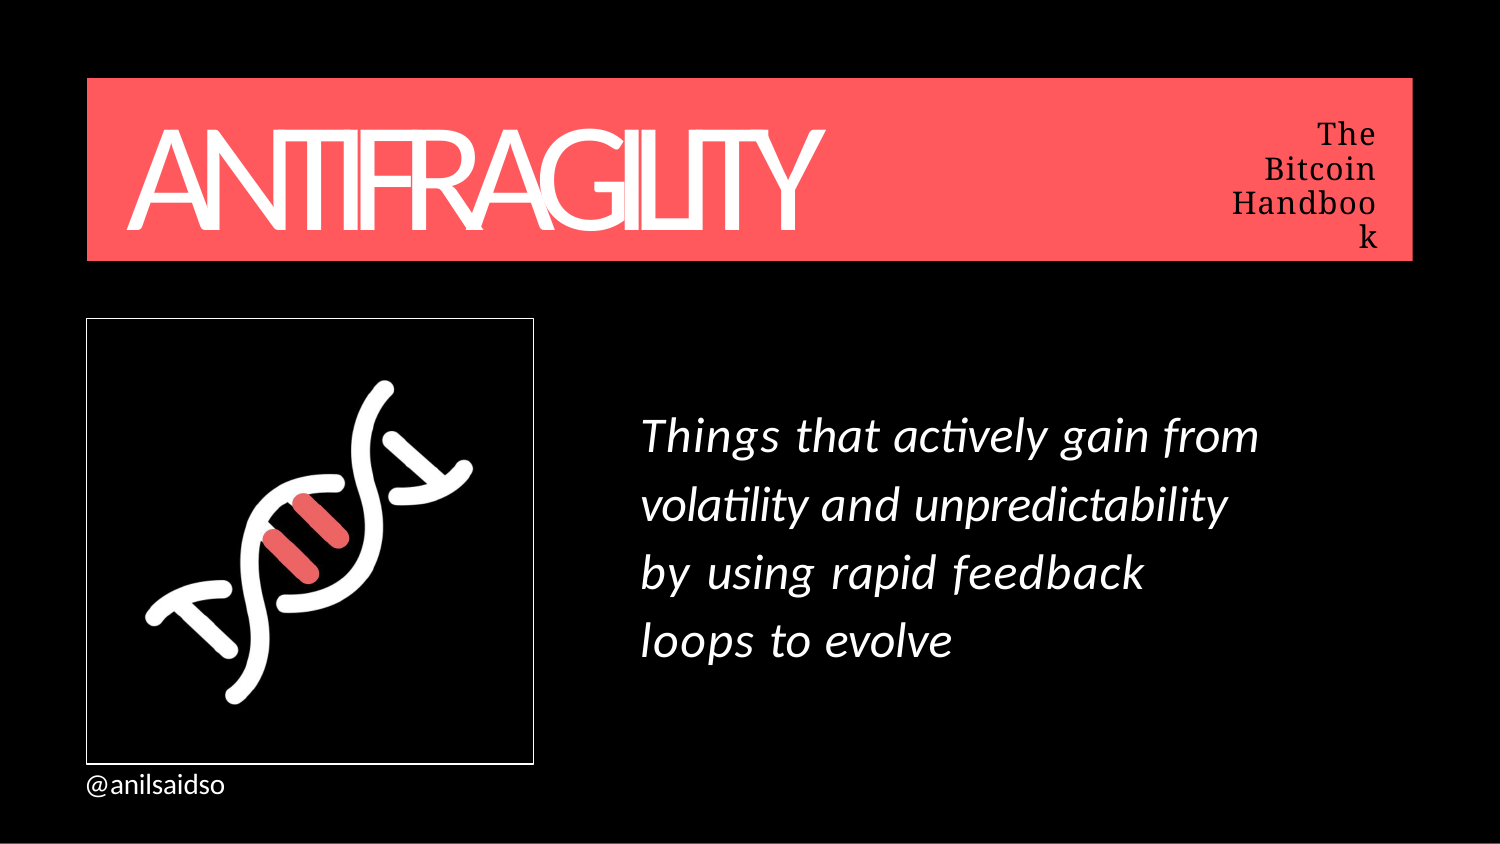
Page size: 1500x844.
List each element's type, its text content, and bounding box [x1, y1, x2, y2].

text_box [87, 78, 123, 261]
text_box @anilsaidso [82, 770, 233, 801]
text_box Things that actively gain from volatility and unpredictability by using rapid feedback loops to evolve [638, 392, 1268, 668]
text_box [1184, 78, 1413, 261]
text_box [85, 317, 535, 765]
text_box The Bitcoin Handbook [1213, 111, 1379, 255]
title ANTIFRAGILITY [123, 71, 1184, 262]
